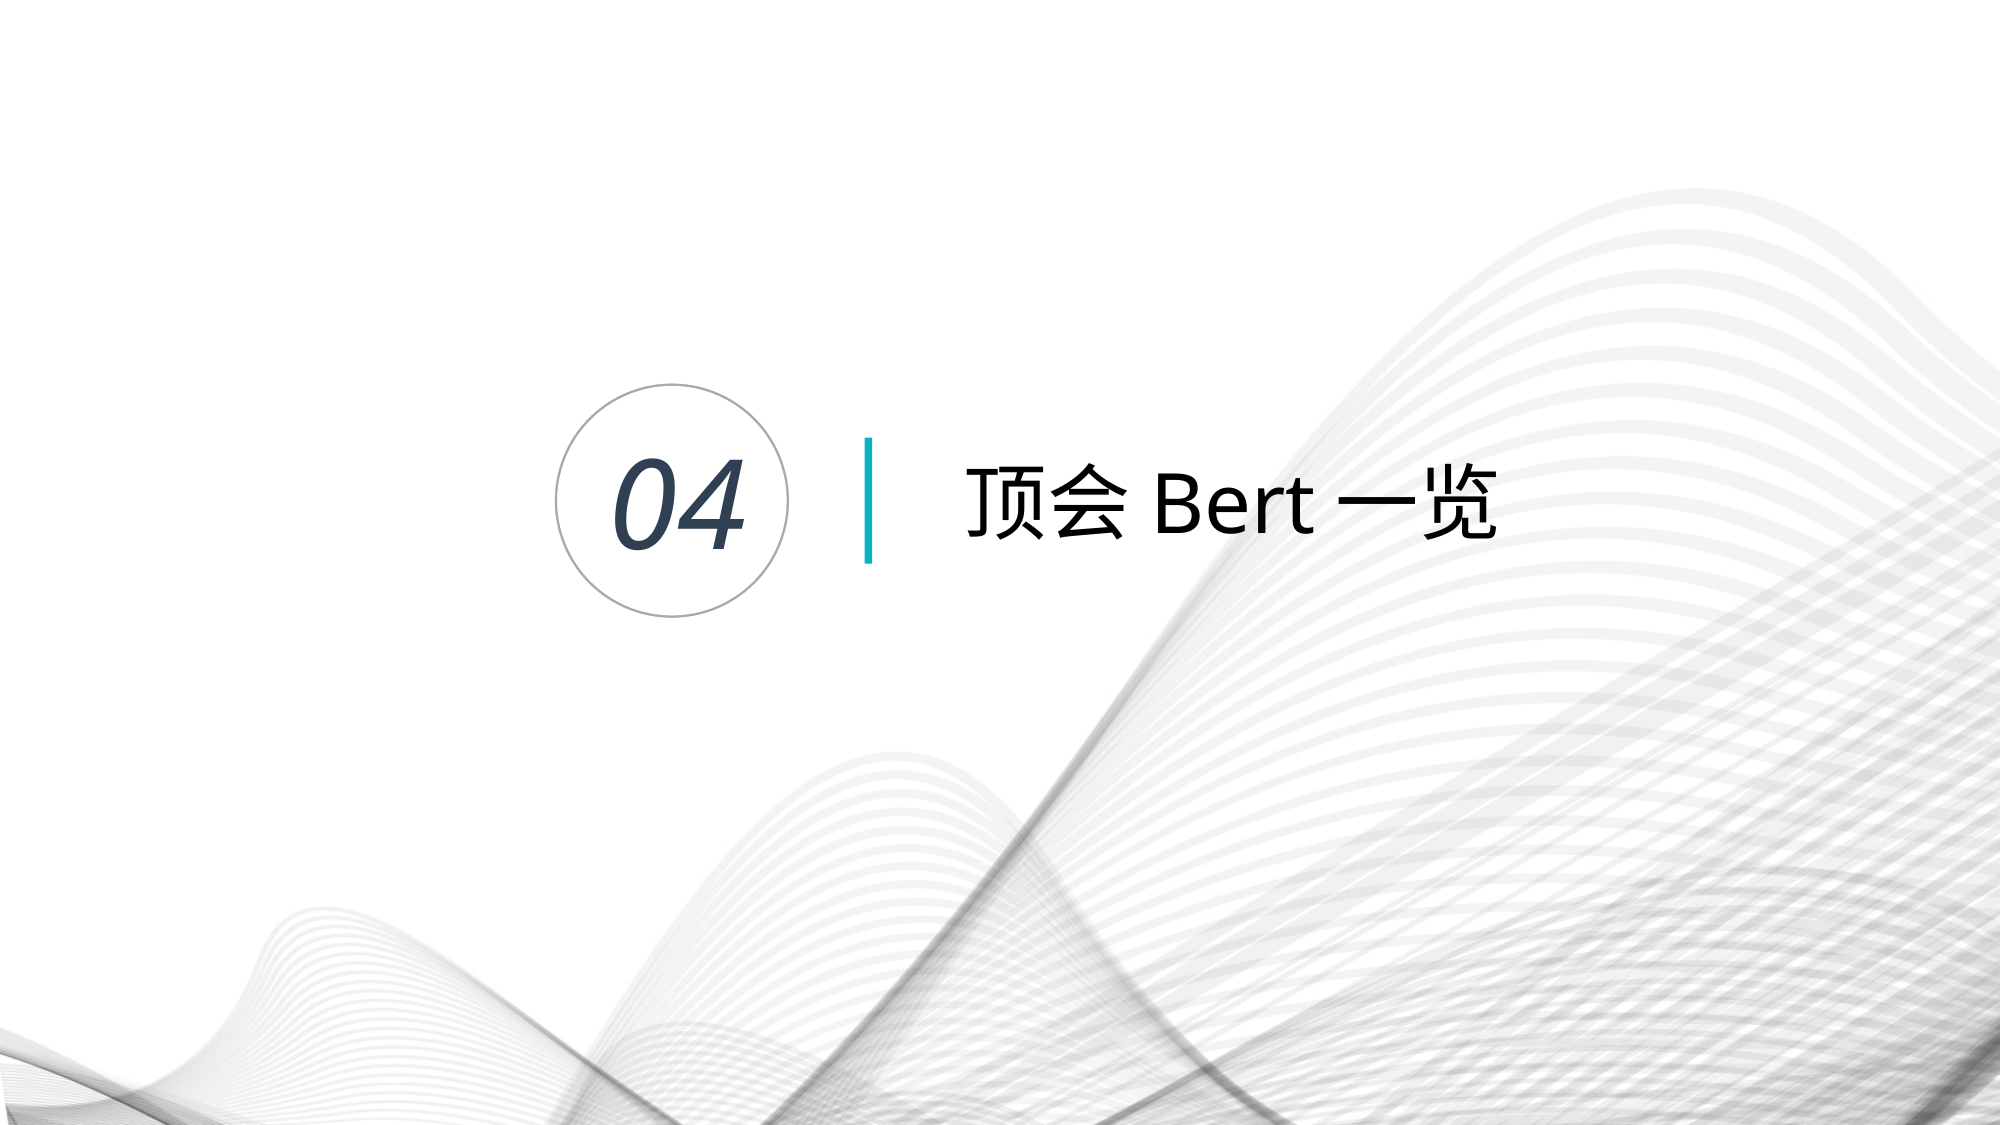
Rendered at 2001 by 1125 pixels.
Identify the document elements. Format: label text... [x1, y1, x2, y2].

text_box 顶会Bert一览 [949, 442, 1732, 558]
picture [0, 0, 2000, 1125]
text_box [864, 437, 873, 565]
text_box [554, 383, 789, 618]
text_box 04 [755, 417, 762, 424]
